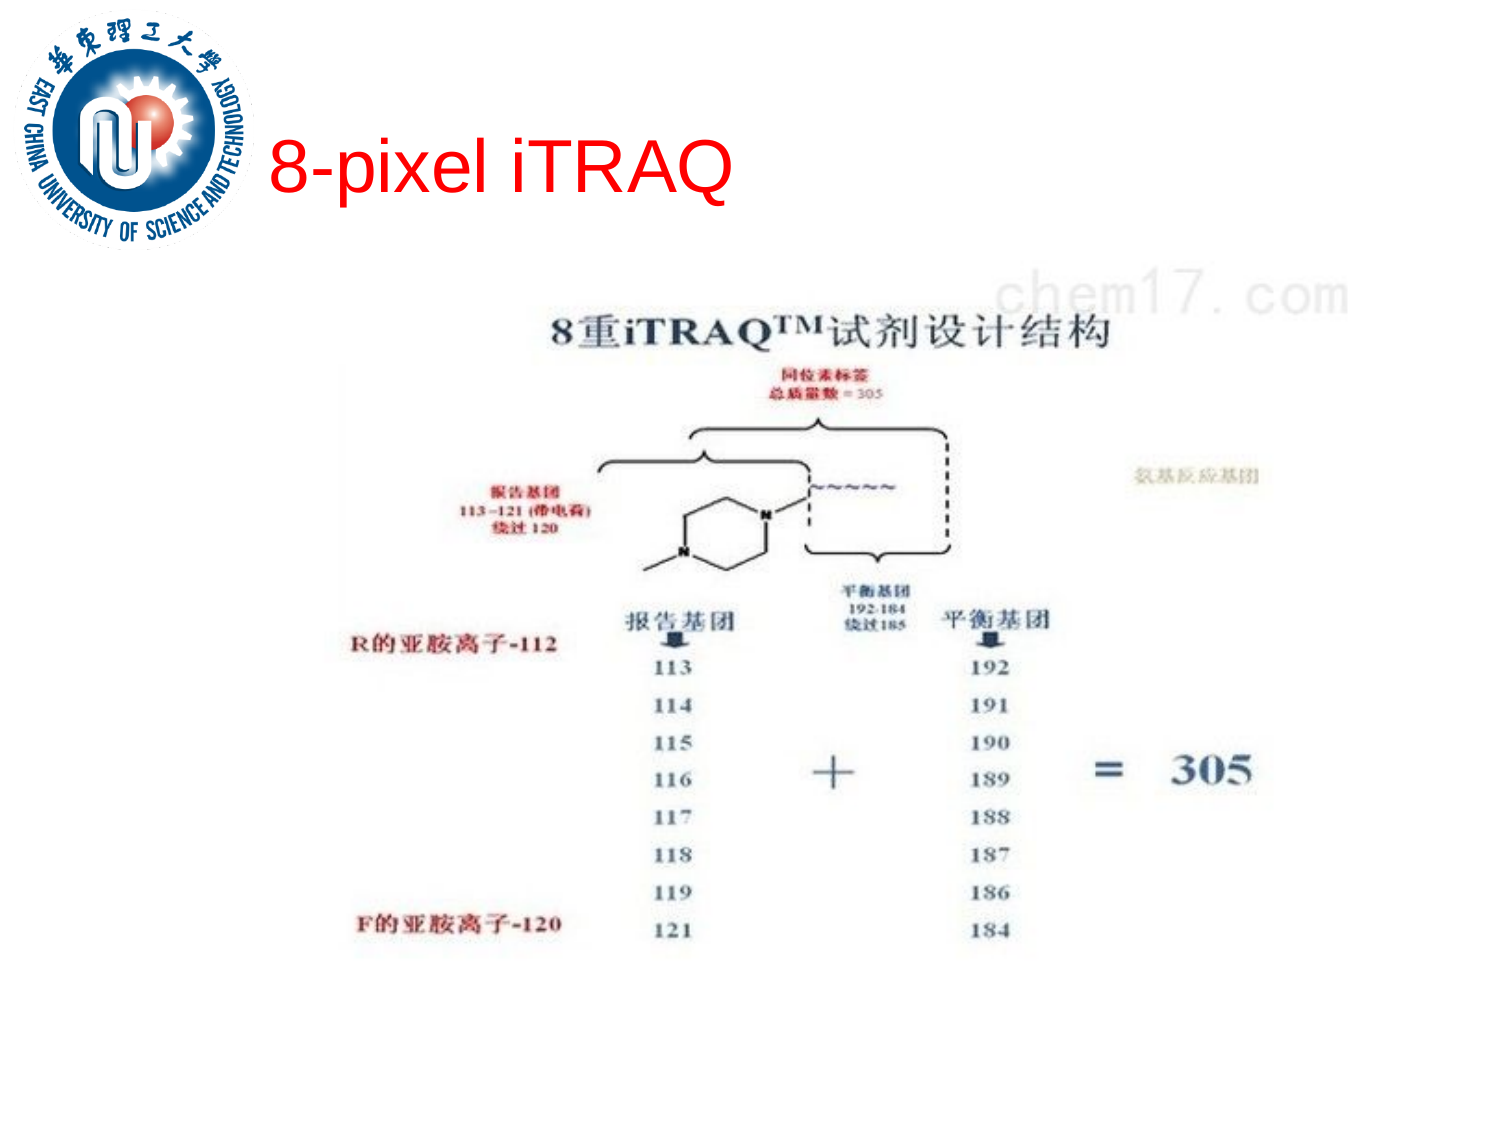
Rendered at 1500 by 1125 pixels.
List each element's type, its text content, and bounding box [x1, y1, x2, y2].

title 8-pixel iTRAQ [253, 59, 1397, 278]
picture [13, 9, 1372, 992]
